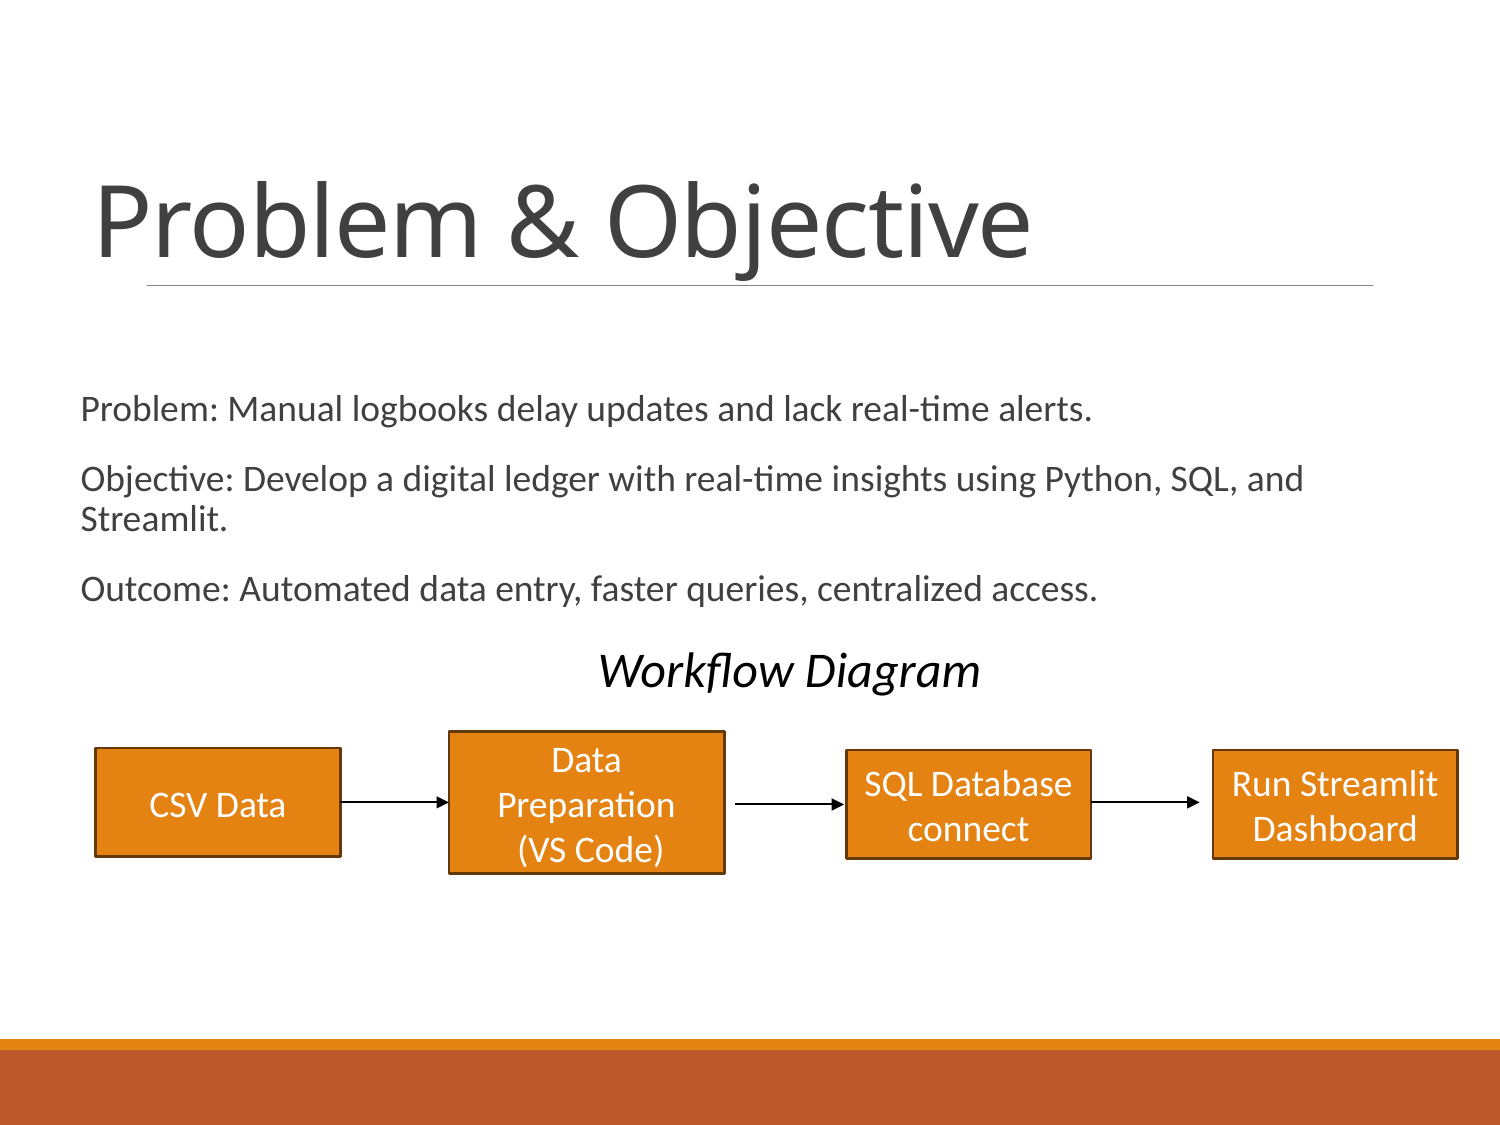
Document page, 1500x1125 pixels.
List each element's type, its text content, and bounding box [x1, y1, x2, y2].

text_box Run Streamlit Dashboard [1212, 749, 1459, 860]
text_box Data Preparation (VS Code) [448, 730, 726, 875]
text_box Workflow Diagram [583, 629, 997, 705]
text_box SQL Database connect [845, 749, 1092, 860]
text_box CSV Data [94, 747, 342, 858]
title Problem & Objective [77, 47, 1315, 285]
list Problem: Manual logbooks delay updates and lack real-time alerts. Objective: Develop a digital ledger with real-time insights using Python, SQL, and Streamlit. Outcome: Automated data entry, faster queries, centralized access. [65, 302, 1458, 963]
